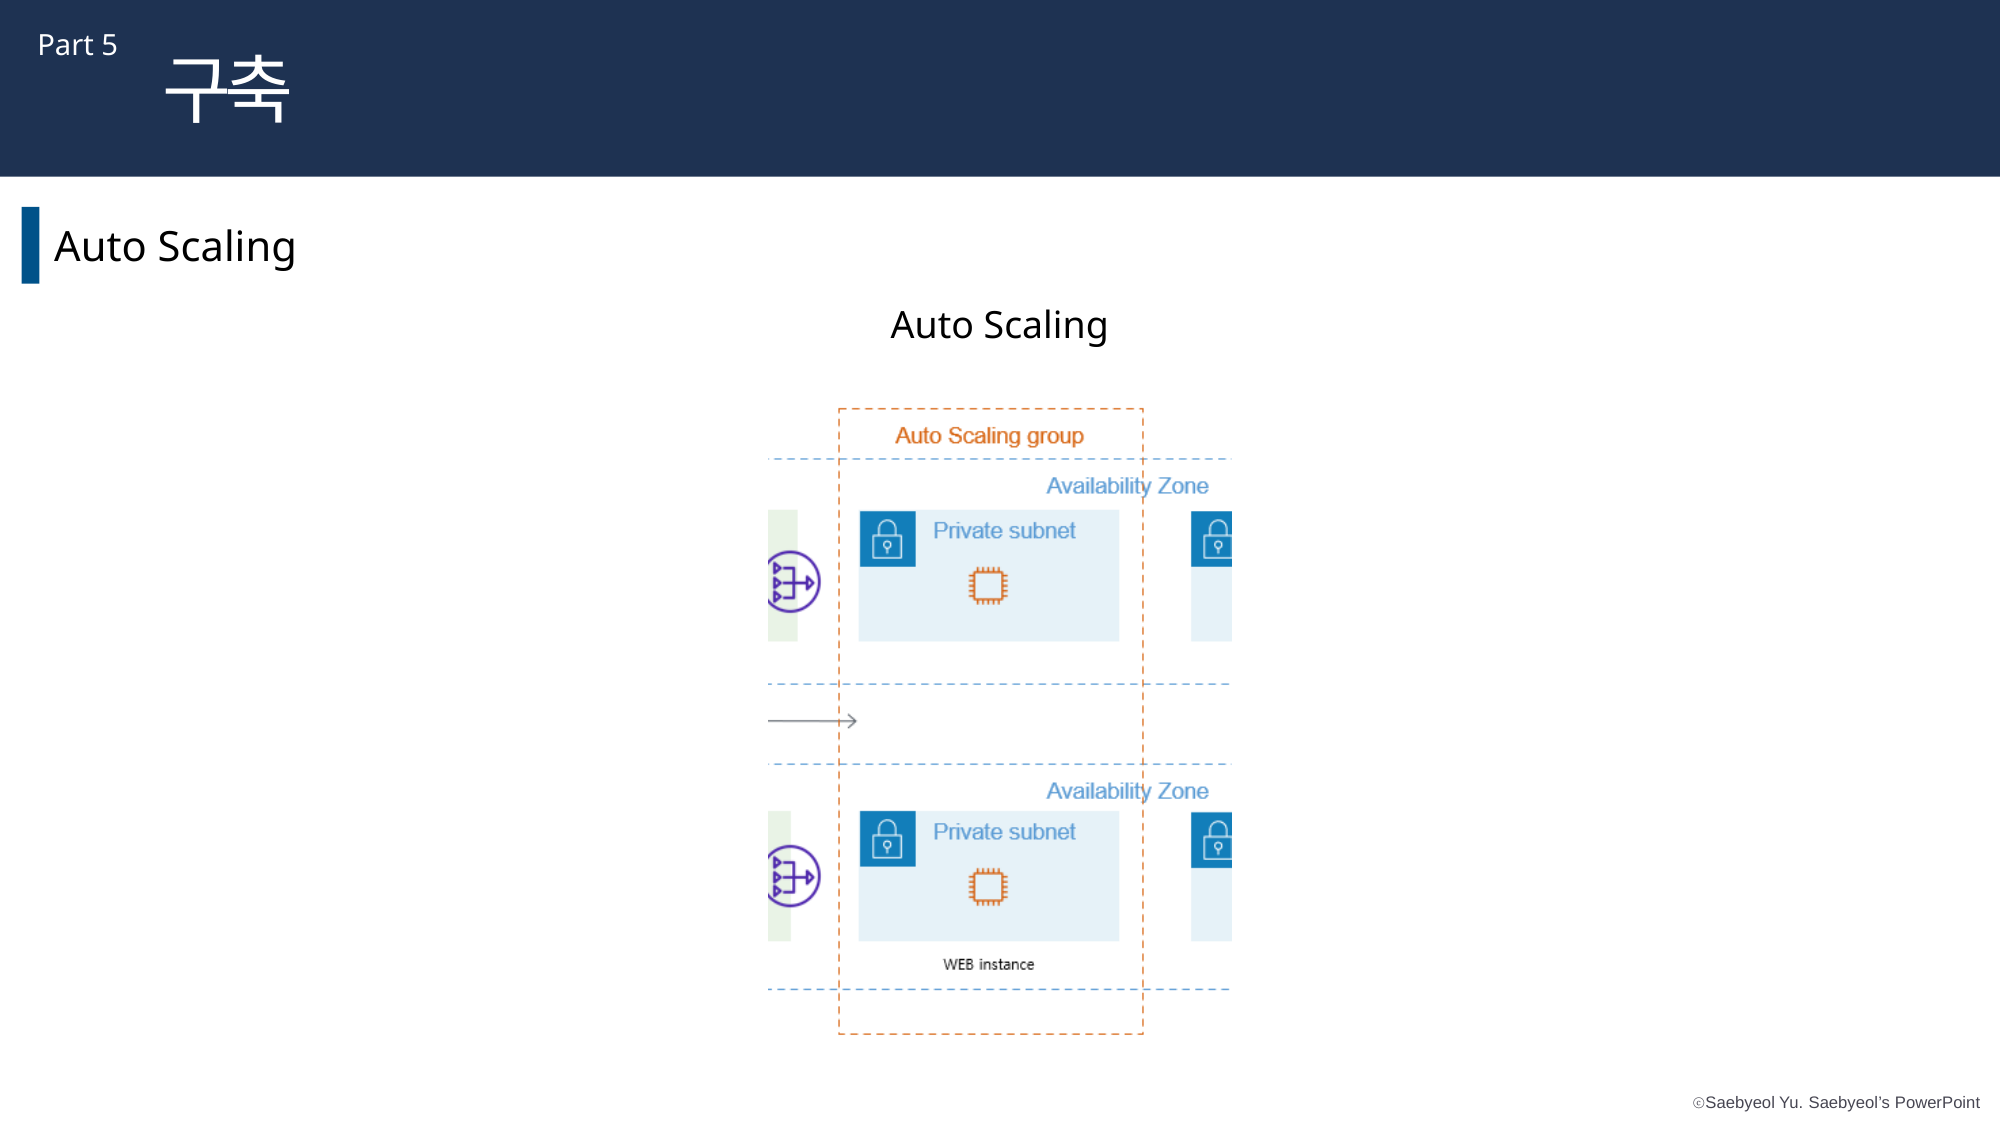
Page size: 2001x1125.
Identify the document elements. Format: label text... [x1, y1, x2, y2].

text_box Auto Scaling [39, 212, 924, 278]
text_box Auto Scaling [875, 293, 1124, 354]
picture [768, 354, 1232, 1073]
text_box Part 5 [22, 19, 141, 69]
text_box [21, 206, 40, 285]
text_box [0, 0, 2000, 178]
text_box 구축 [147, 35, 309, 140]
